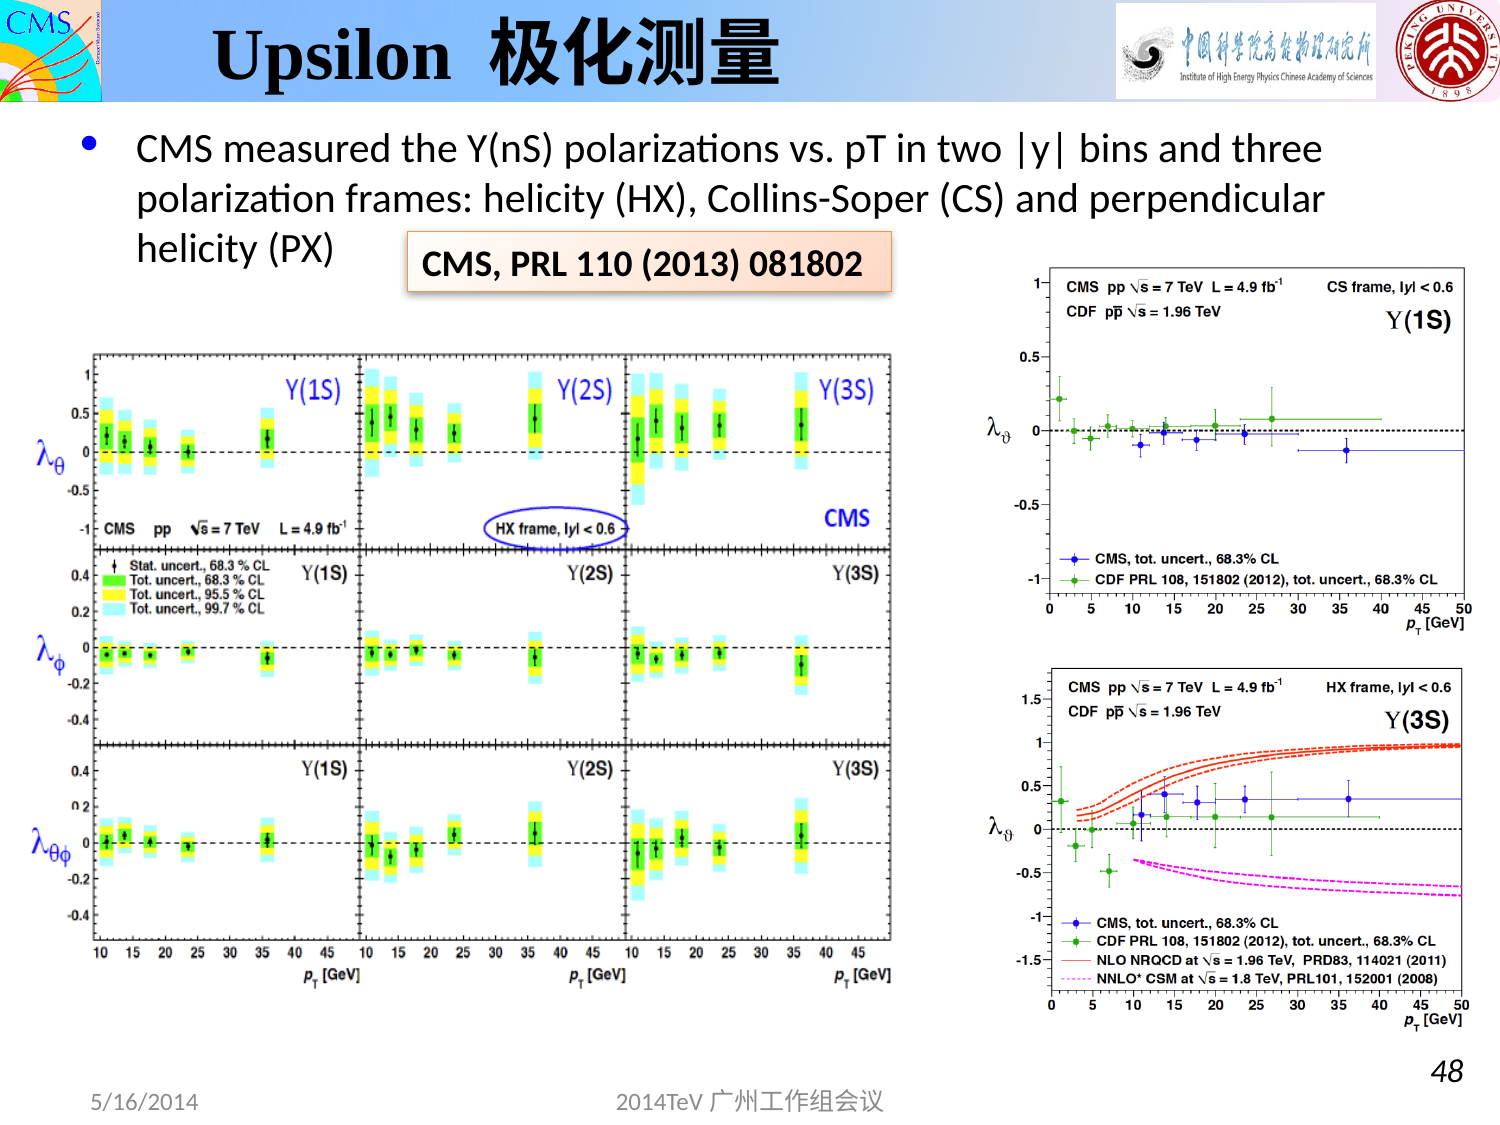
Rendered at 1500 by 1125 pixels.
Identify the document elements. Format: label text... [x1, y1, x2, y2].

text_box CMS, PRL 110 (2013) 081802 [407, 231, 892, 292]
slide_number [75, 1082, 425, 1118]
list CMS measured the Y(nS) polarizations vs. pT in two |y| bins and three polarization frames: helicity (HX), Collins-Soper (CS) and perpendicular helicity (PX) [64, 113, 1415, 279]
picture [0, 0, 101, 102]
title Upsilon 极化测量 [101, 0, 892, 102]
slide_number 48 [1399, 1046, 1495, 1091]
footer 2014TeV广州工作组会议 [512, 1082, 988, 1118]
picture [985, 663, 1471, 1034]
picture [892, 0, 1500, 102]
picture [0, 326, 951, 998]
picture [985, 262, 1474, 638]
